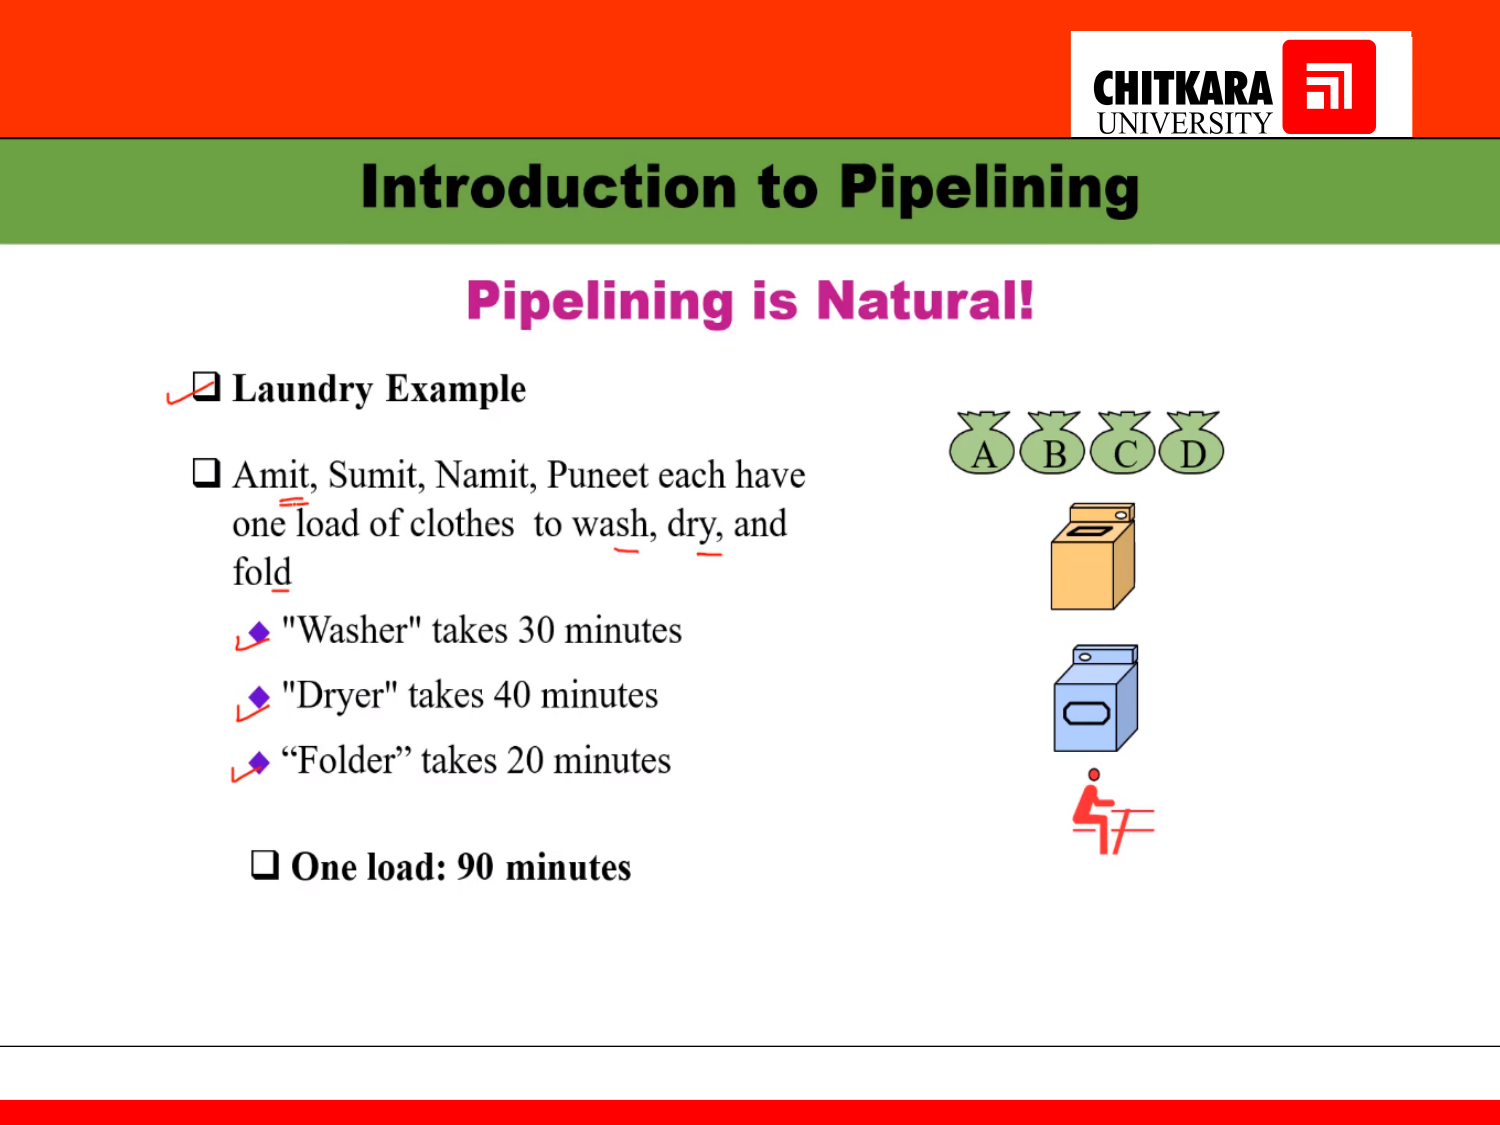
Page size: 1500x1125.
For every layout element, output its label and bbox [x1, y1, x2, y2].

picture [0, 37, 1500, 1048]
